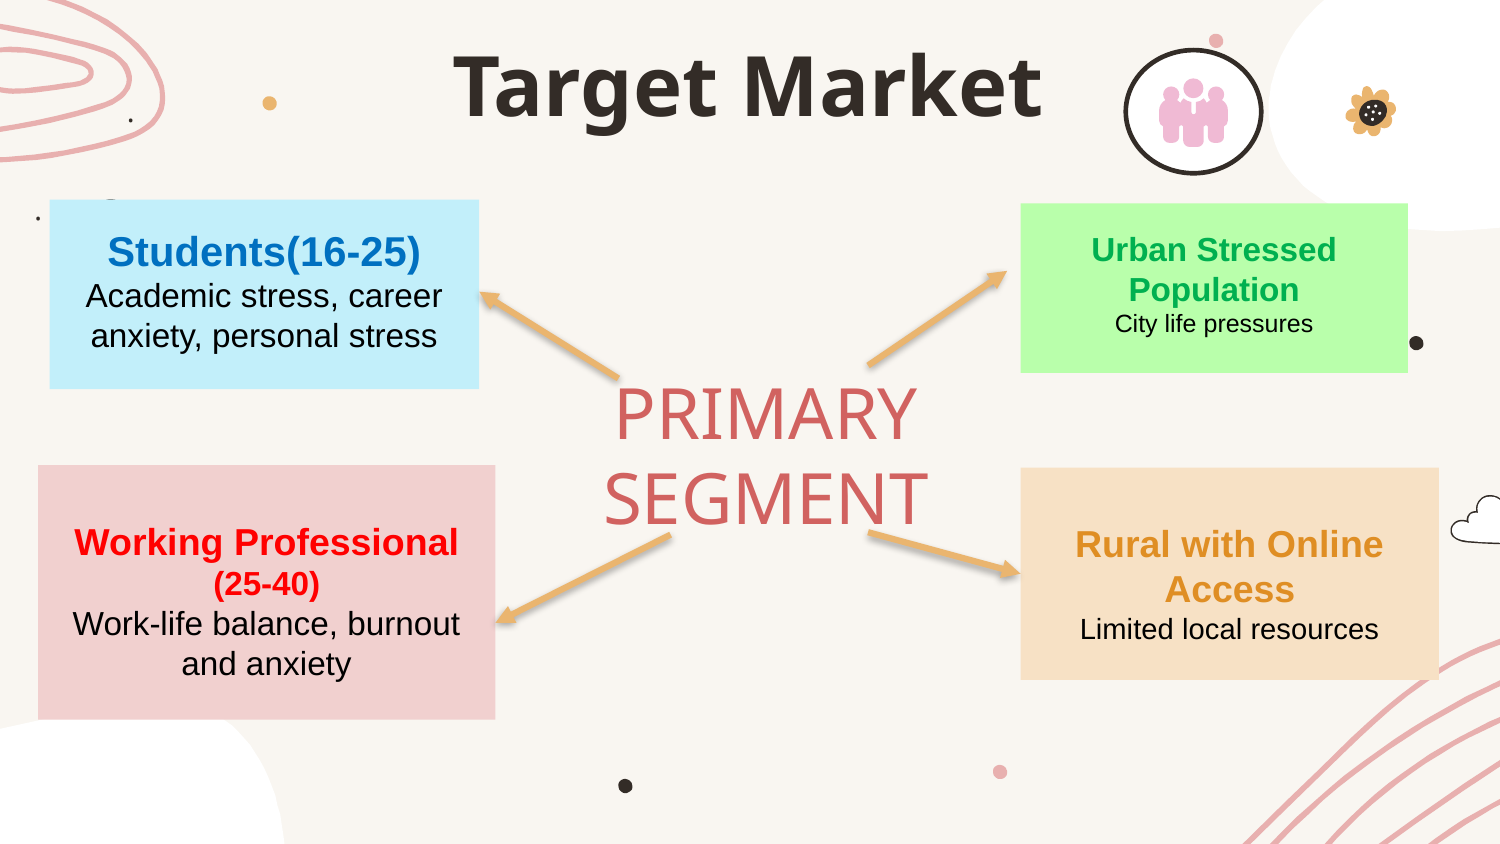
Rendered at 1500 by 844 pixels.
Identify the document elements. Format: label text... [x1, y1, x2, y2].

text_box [495, 534, 671, 624]
text_box Rural with Online Access Limited local resources [1020, 467, 1439, 680]
text_box [618, 778, 633, 794]
title Target Market [105, 17, 1370, 112]
subtitle . [126, 78, 135, 112]
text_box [867, 531, 1021, 576]
text_box [993, 764, 1008, 779]
text_box [1125, 50, 1262, 174]
text_box Urban Stressed Population City life pressures [1020, 203, 1408, 373]
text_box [867, 270, 1008, 366]
subtitle . [32, 242, 44, 250]
text_box PRIMARY SEGMENT [386, 286, 1147, 554]
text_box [479, 291, 619, 379]
text_box Working Professional (25-40) Work-life balance, burnout and anxiety [38, 465, 496, 720]
text_box Students(16-25) Academic stress, career anxiety, personal stress [49, 199, 480, 390]
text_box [1158, 78, 1229, 148]
